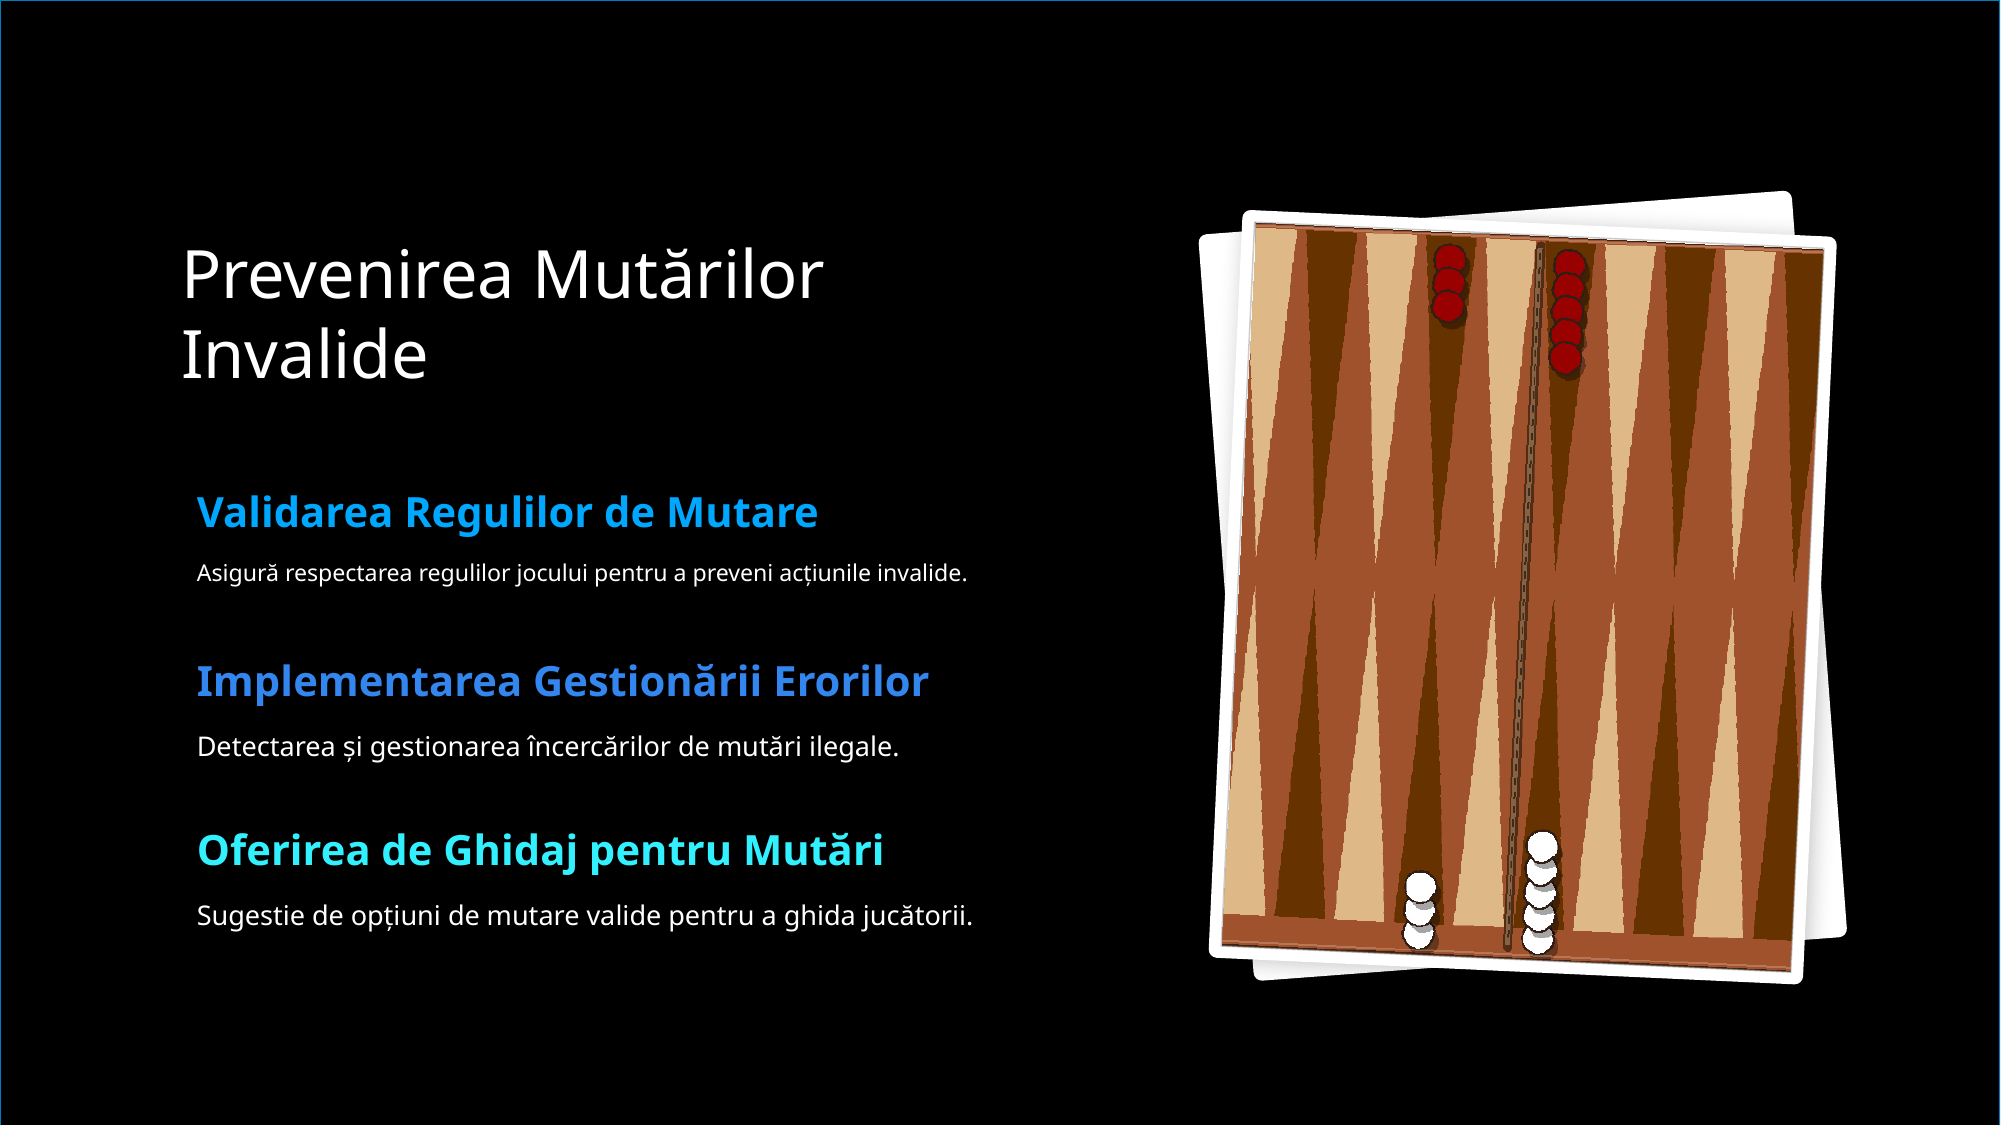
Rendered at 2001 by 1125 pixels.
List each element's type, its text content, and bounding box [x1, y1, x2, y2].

text_box [1824, 731, 1848, 940]
text_box [1241, 960, 1805, 986]
text_box [1197, 231, 1233, 527]
text_box Detectarea și gestionarea încercărilor de mutări ilegale. [196, 713, 1024, 792]
text_box Asigură respectarea regulilor jocului pentru a preveni acțiunile invalide. [196, 544, 1024, 622]
text_box [1808, 234, 1838, 892]
text_box Sugestie de opțiuni de mutare valide pentru a ghida jucătorii. [196, 882, 1024, 961]
text_box [1240, 209, 1796, 234]
text_box Prevenirea Mutărilor Invalide [181, 191, 1055, 392]
text_box [1254, 978, 1285, 982]
text_box Oferirea de Ghidaj pentru Mutări [196, 795, 1023, 874]
text_box Implementarea Gestionării Erorilor [196, 626, 1023, 705]
text_box [1501, 189, 1795, 225]
text_box [1207, 311, 1237, 960]
picture [1223, 224, 1823, 971]
text_box Validarea Regulilor de Mutare [196, 457, 1023, 536]
